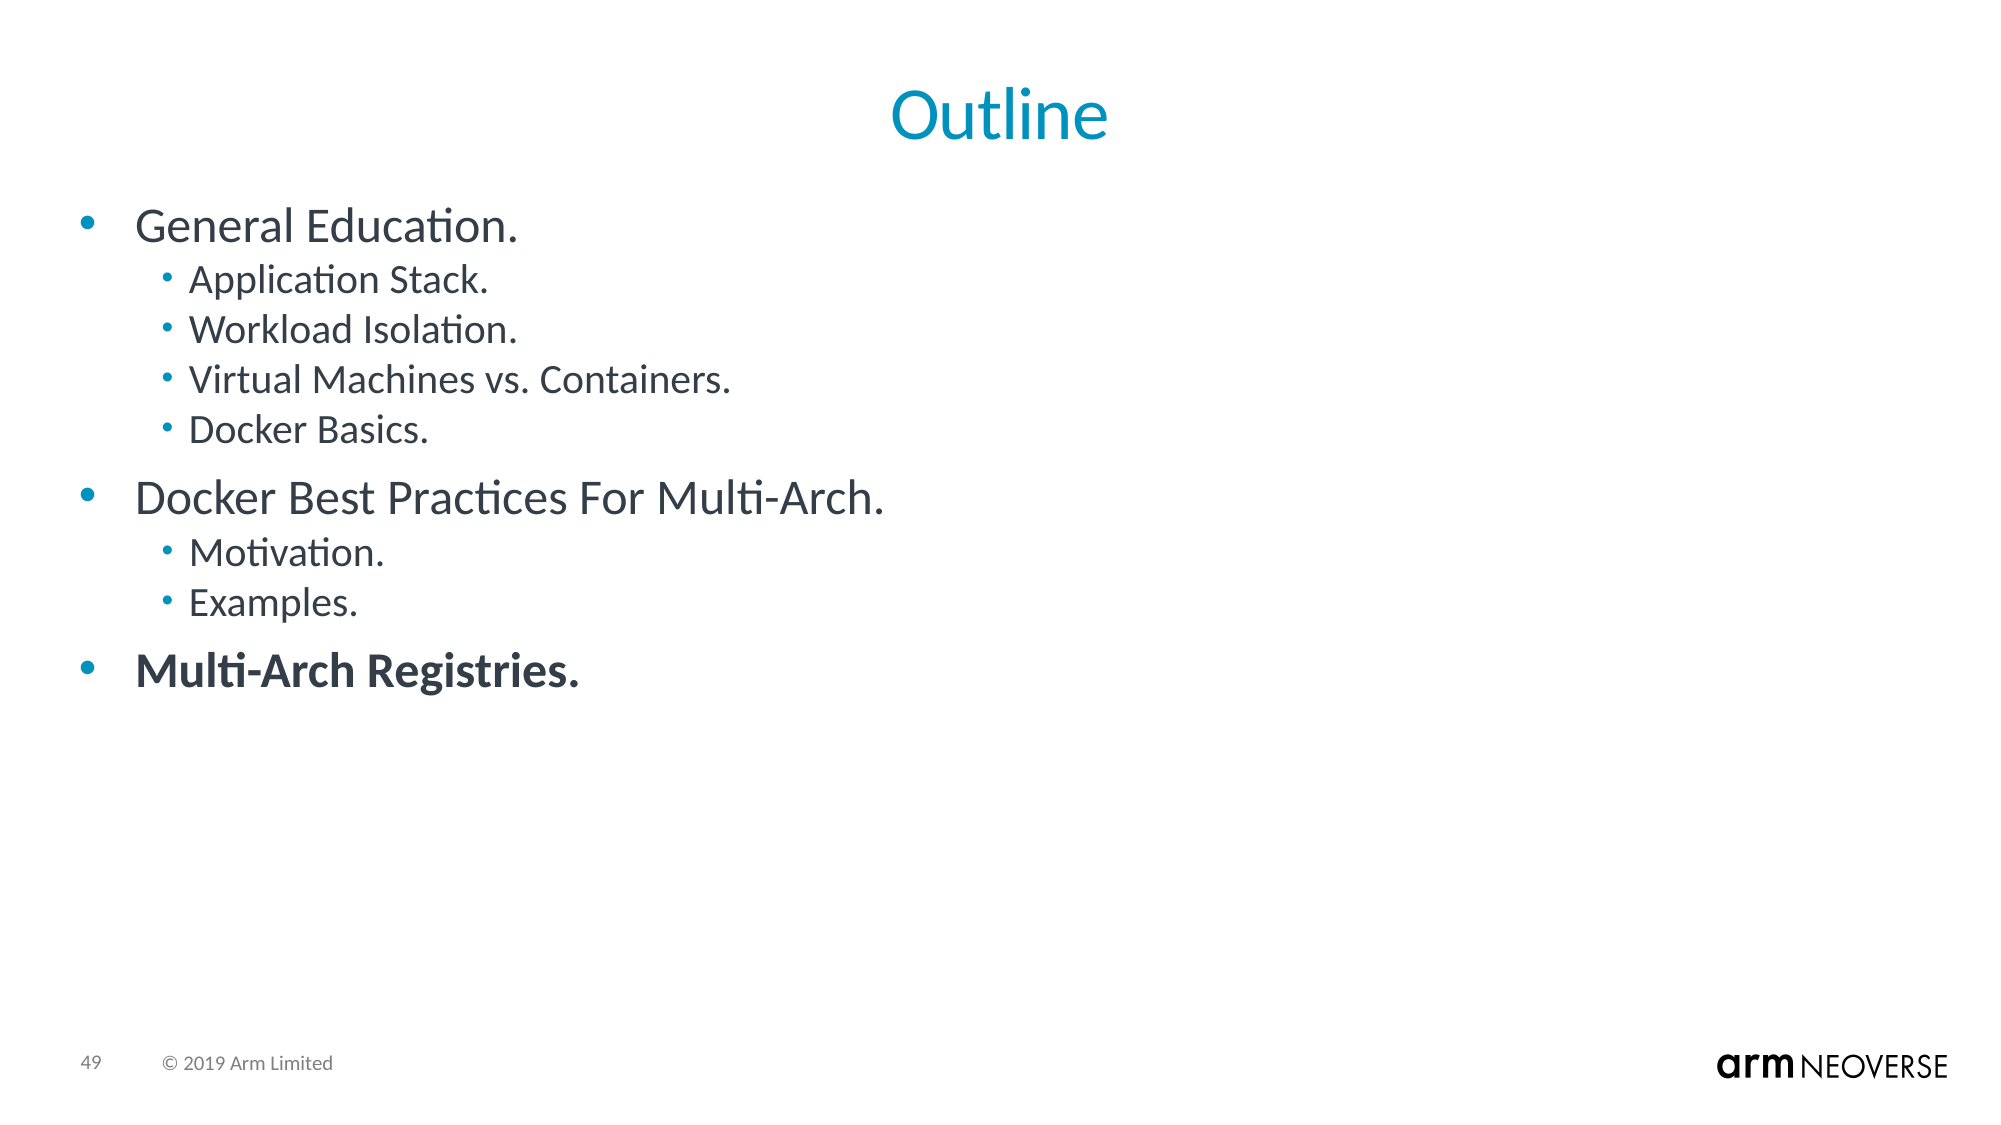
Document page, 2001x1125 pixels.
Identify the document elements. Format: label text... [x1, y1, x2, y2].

title Outline [78, 78, 1922, 186]
list General Education. Application Stack. Workload Isolation. Virtual Machines vs. Containers. Docker Basics. Docker Best Practices For Multi-Arch. Motivation. Examples. Multi-Arch Registries. [78, 192, 1922, 863]
picture [1717, 1054, 1947, 1079]
